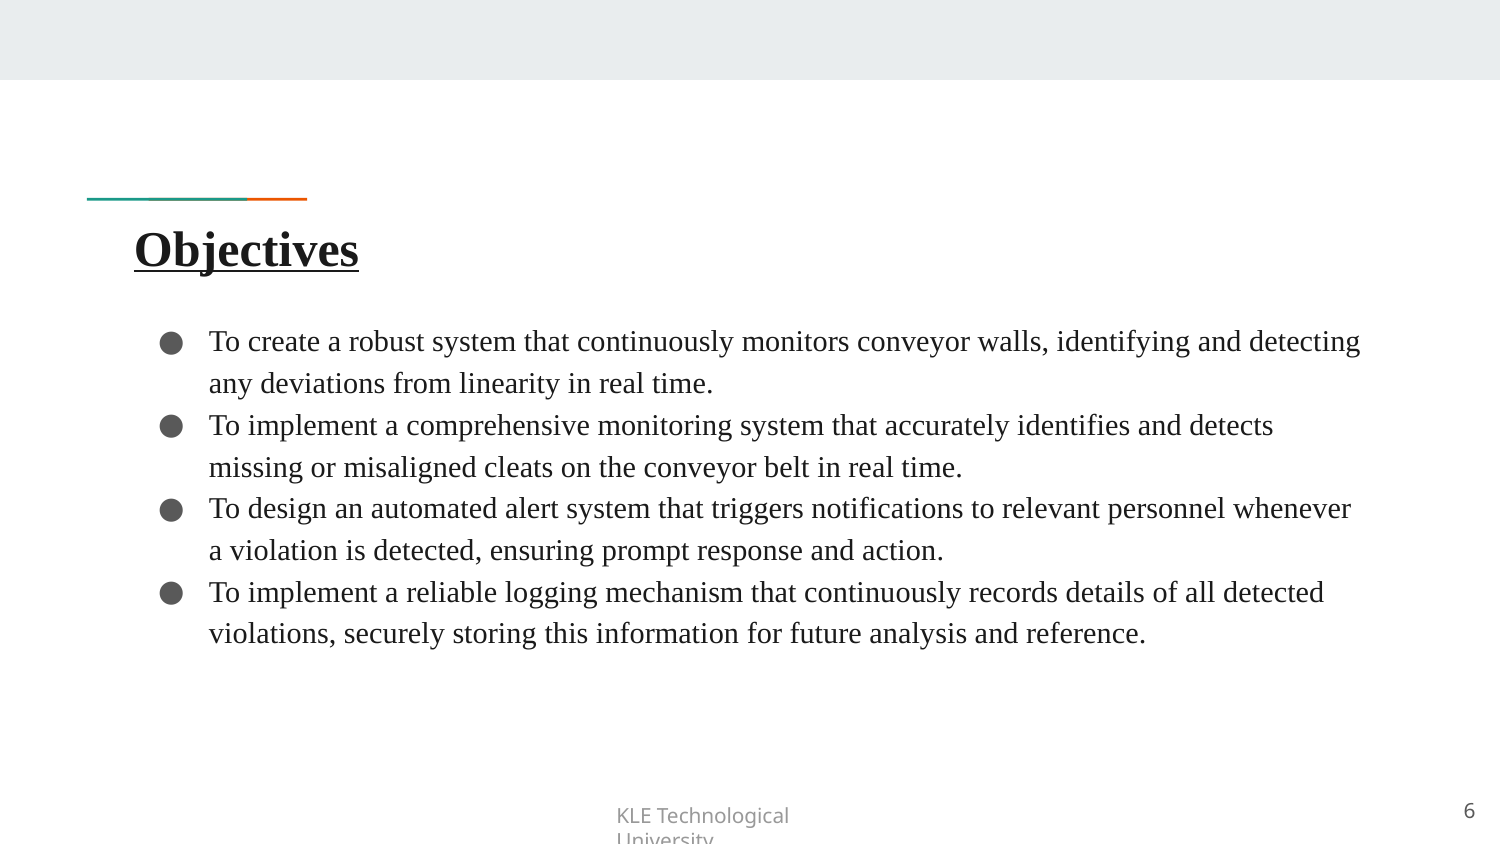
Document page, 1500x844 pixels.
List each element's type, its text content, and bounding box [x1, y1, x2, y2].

text_box KLE Technological University [601, 788, 899, 844]
list To create a robust system that continuously monitors conveyor walls, identifying and detecting any deviations from linearity in real time. To implement a comprehensive monitoring system that accurately identifies and detects missing or misaligned cleats on the conveyor belt in real time. To design an automated alert system that triggers notifications to relevant personnel whenever a violation is detected, ensuring prompt response and action. To implement a reliable logging mechanism that continuously records details of all detected violations, securely storing this information for future analysis and reference. [119, 301, 1381, 713]
slide_number 6 [1400, 779, 1491, 844]
title Objectives [119, 201, 1381, 290]
